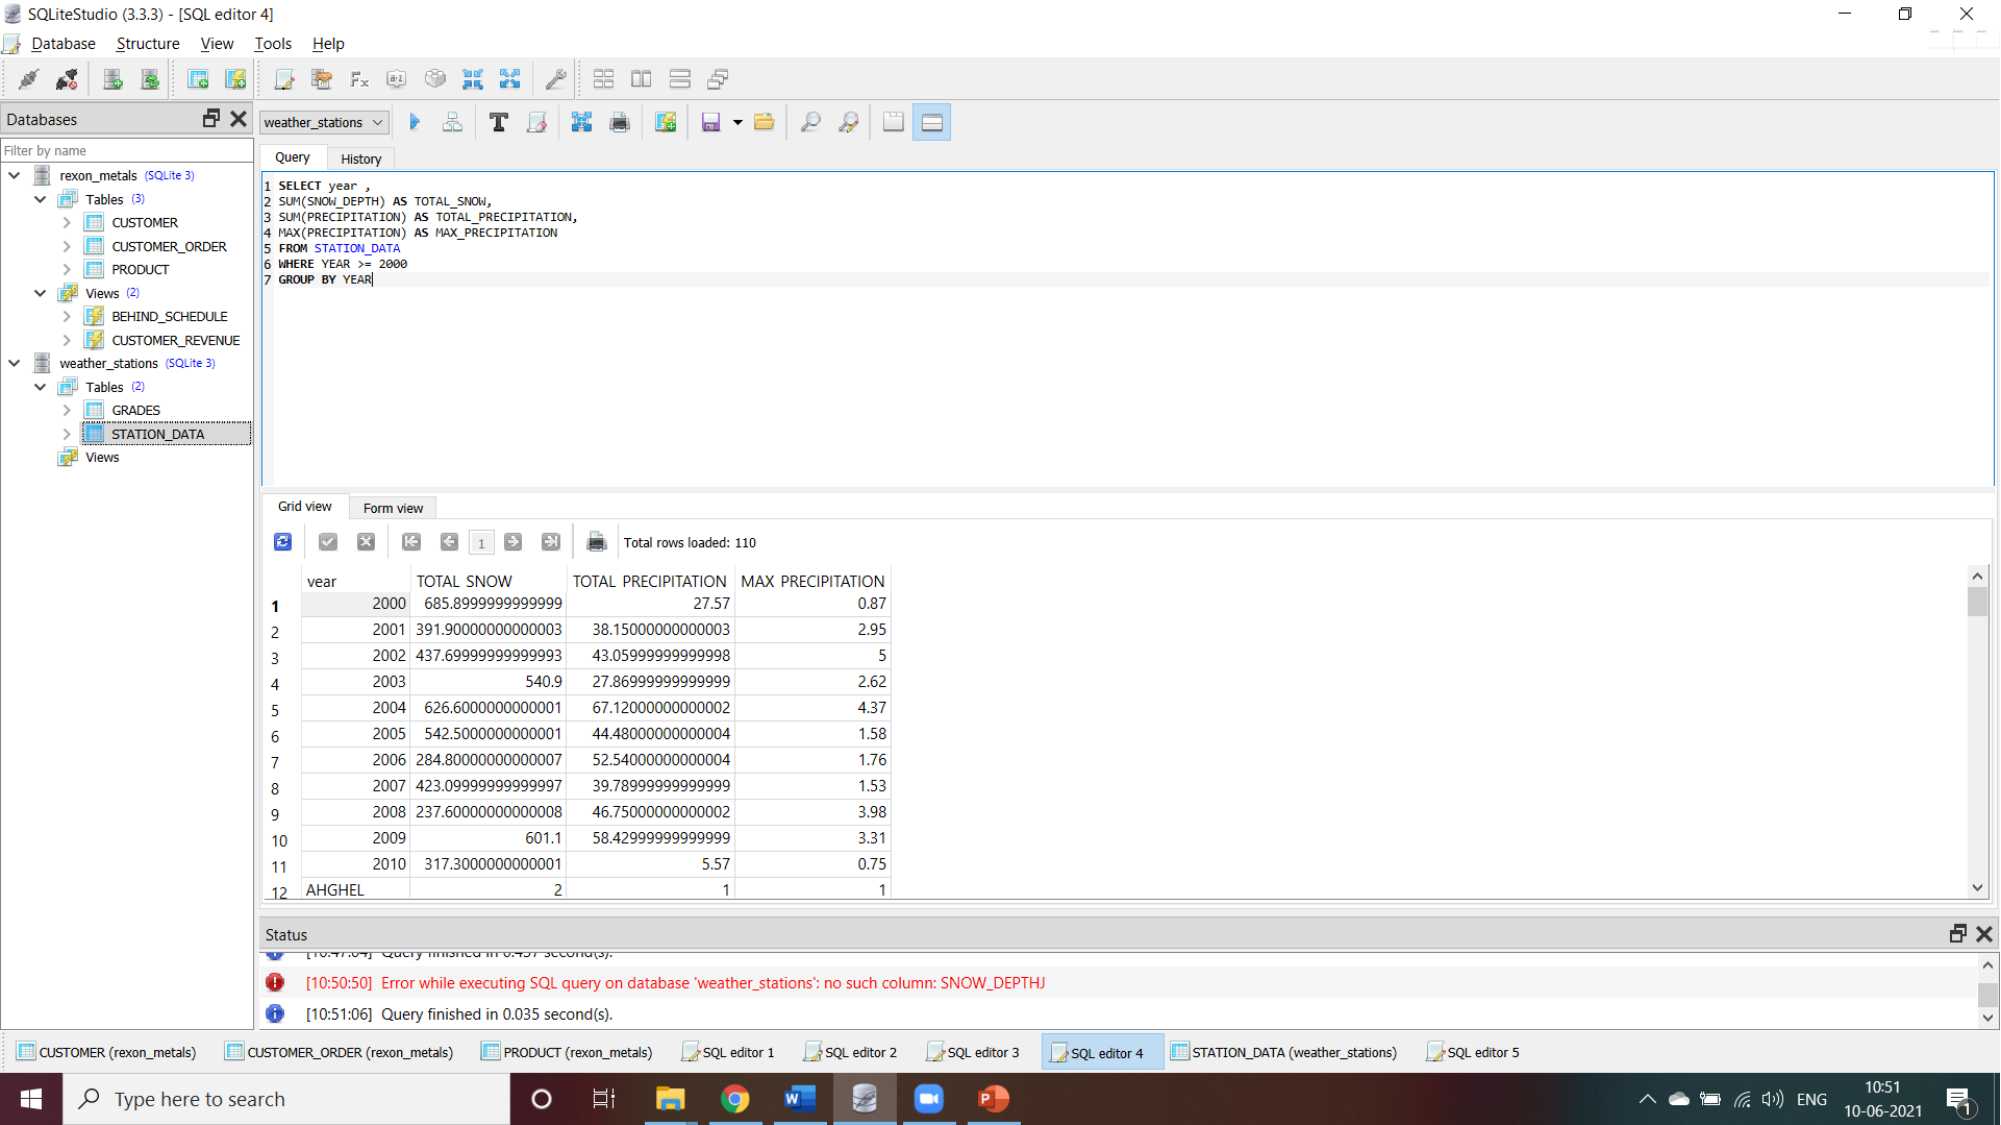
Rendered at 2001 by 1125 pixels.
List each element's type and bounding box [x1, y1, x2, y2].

list [0, 0, 2000, 1125]
